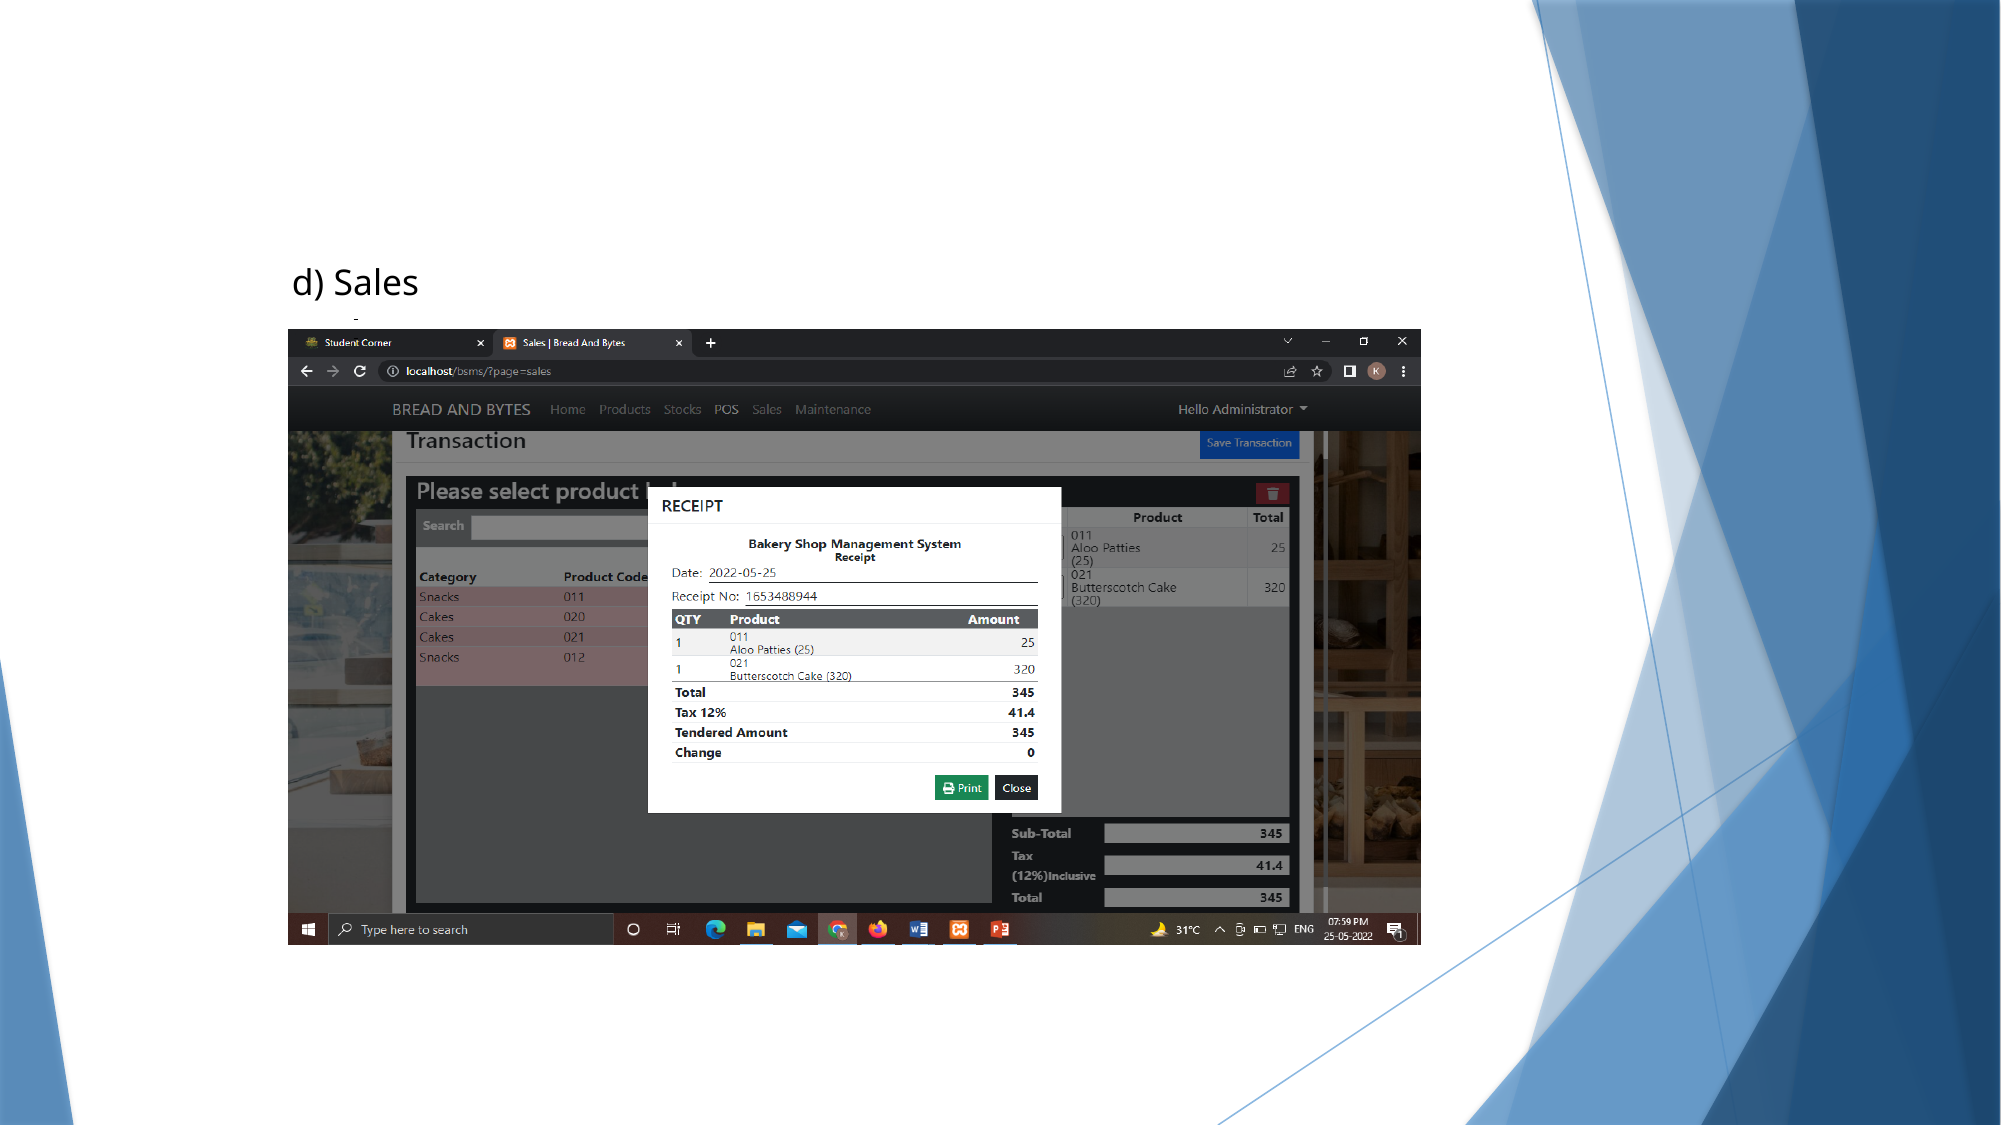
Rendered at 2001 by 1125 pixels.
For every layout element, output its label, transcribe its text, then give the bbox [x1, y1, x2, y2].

picture [287, 329, 1422, 945]
text_box d) Sales [139, 252, 573, 349]
